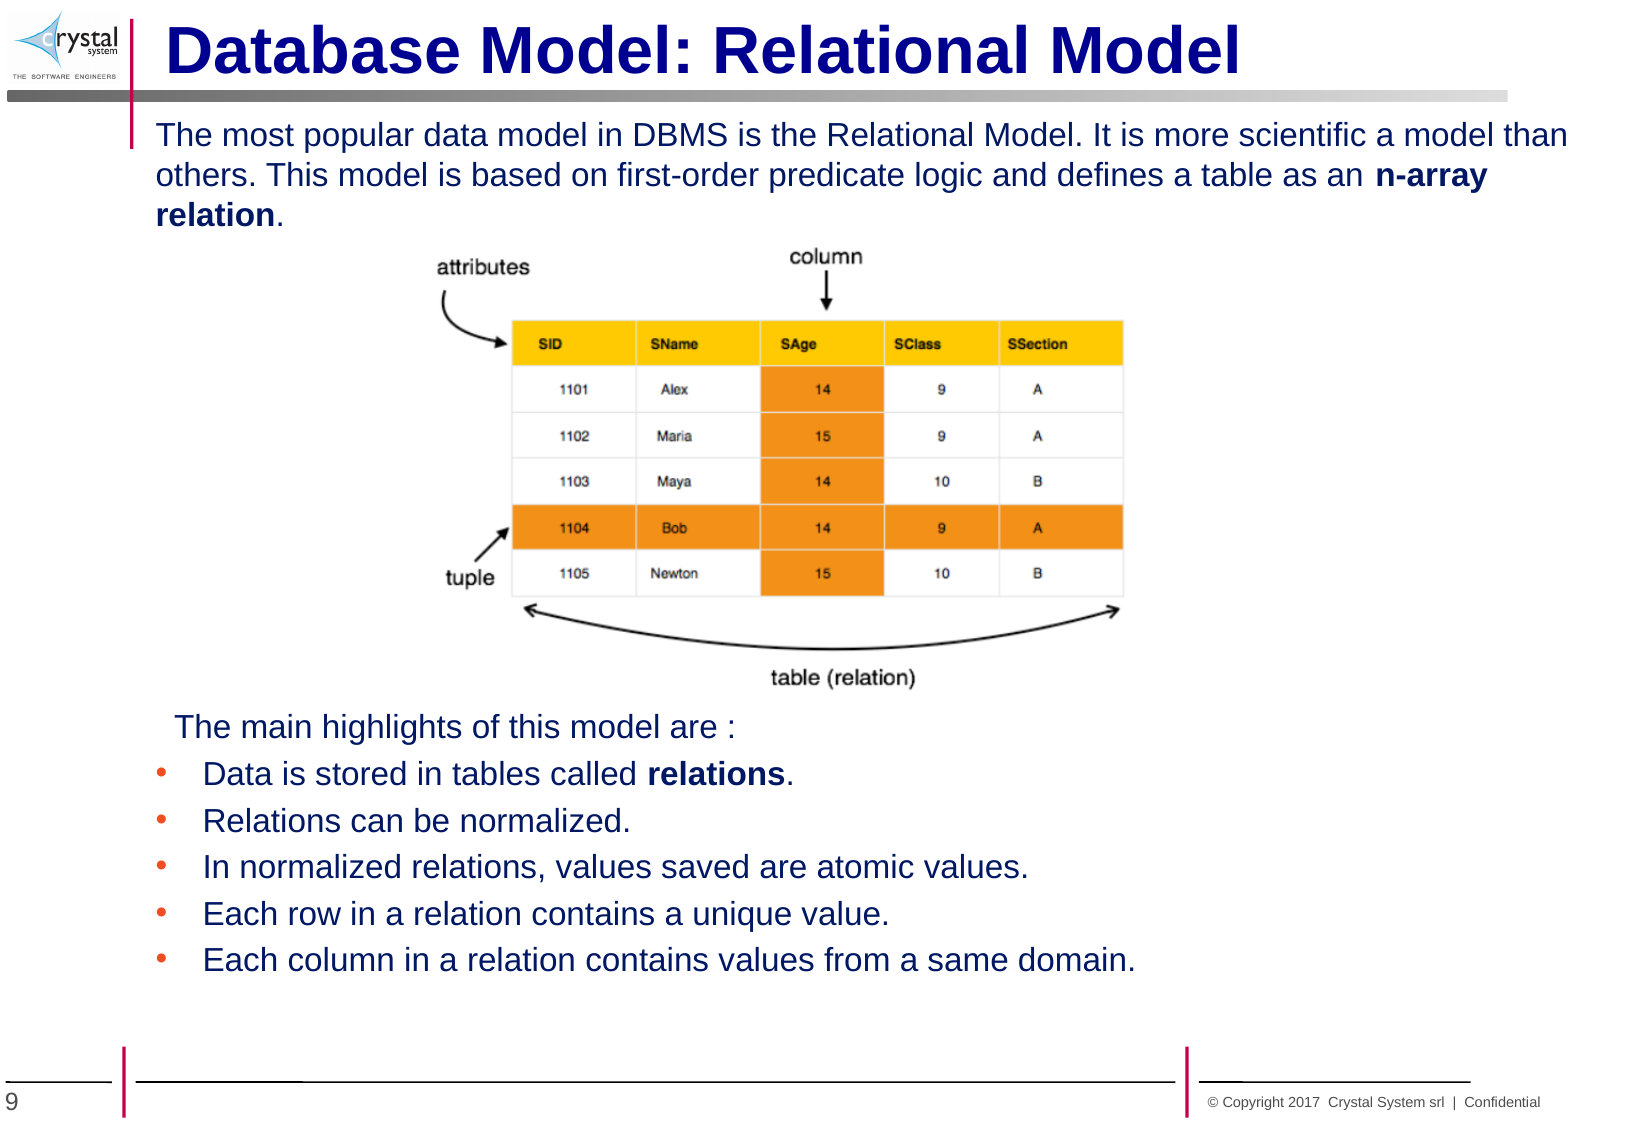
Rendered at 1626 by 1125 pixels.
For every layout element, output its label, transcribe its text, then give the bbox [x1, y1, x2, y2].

text_box Database Model: Relational Model [150, 0, 1464, 120]
list The most popular data model in DBMS is the Relational Model. It is more scientific a model than others. This model is based on first-order predicate logic and defines a table as an n-array relation. The main highlights of this model are : Data is stored in tables called relations. Relations can be normalized. In normalized relations, values saved are atomic values. Each row in a relation contains a unique value. Each column in a relation contains values from a same domain. [140, 105, 1597, 1062]
picture [7, 11, 125, 84]
picture [411, 239, 1149, 698]
